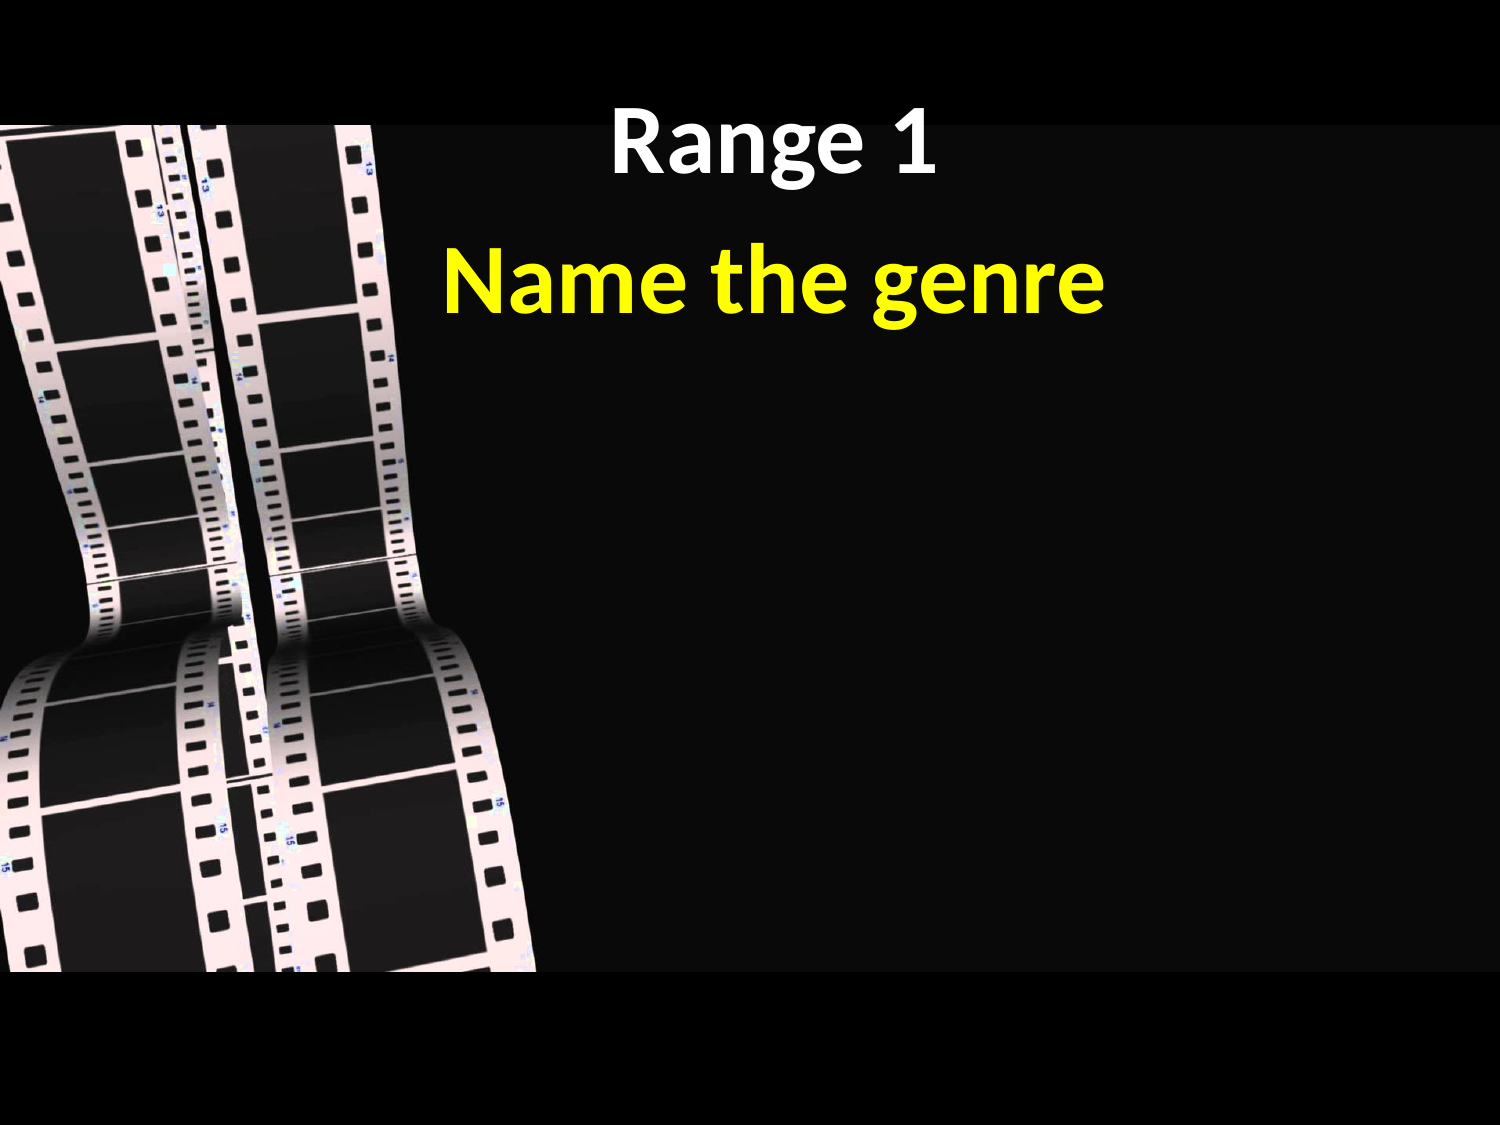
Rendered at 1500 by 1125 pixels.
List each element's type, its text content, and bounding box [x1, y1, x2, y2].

picture [0, 125, 1500, 972]
list Range 1 Name the genre [277, 66, 1272, 123]
